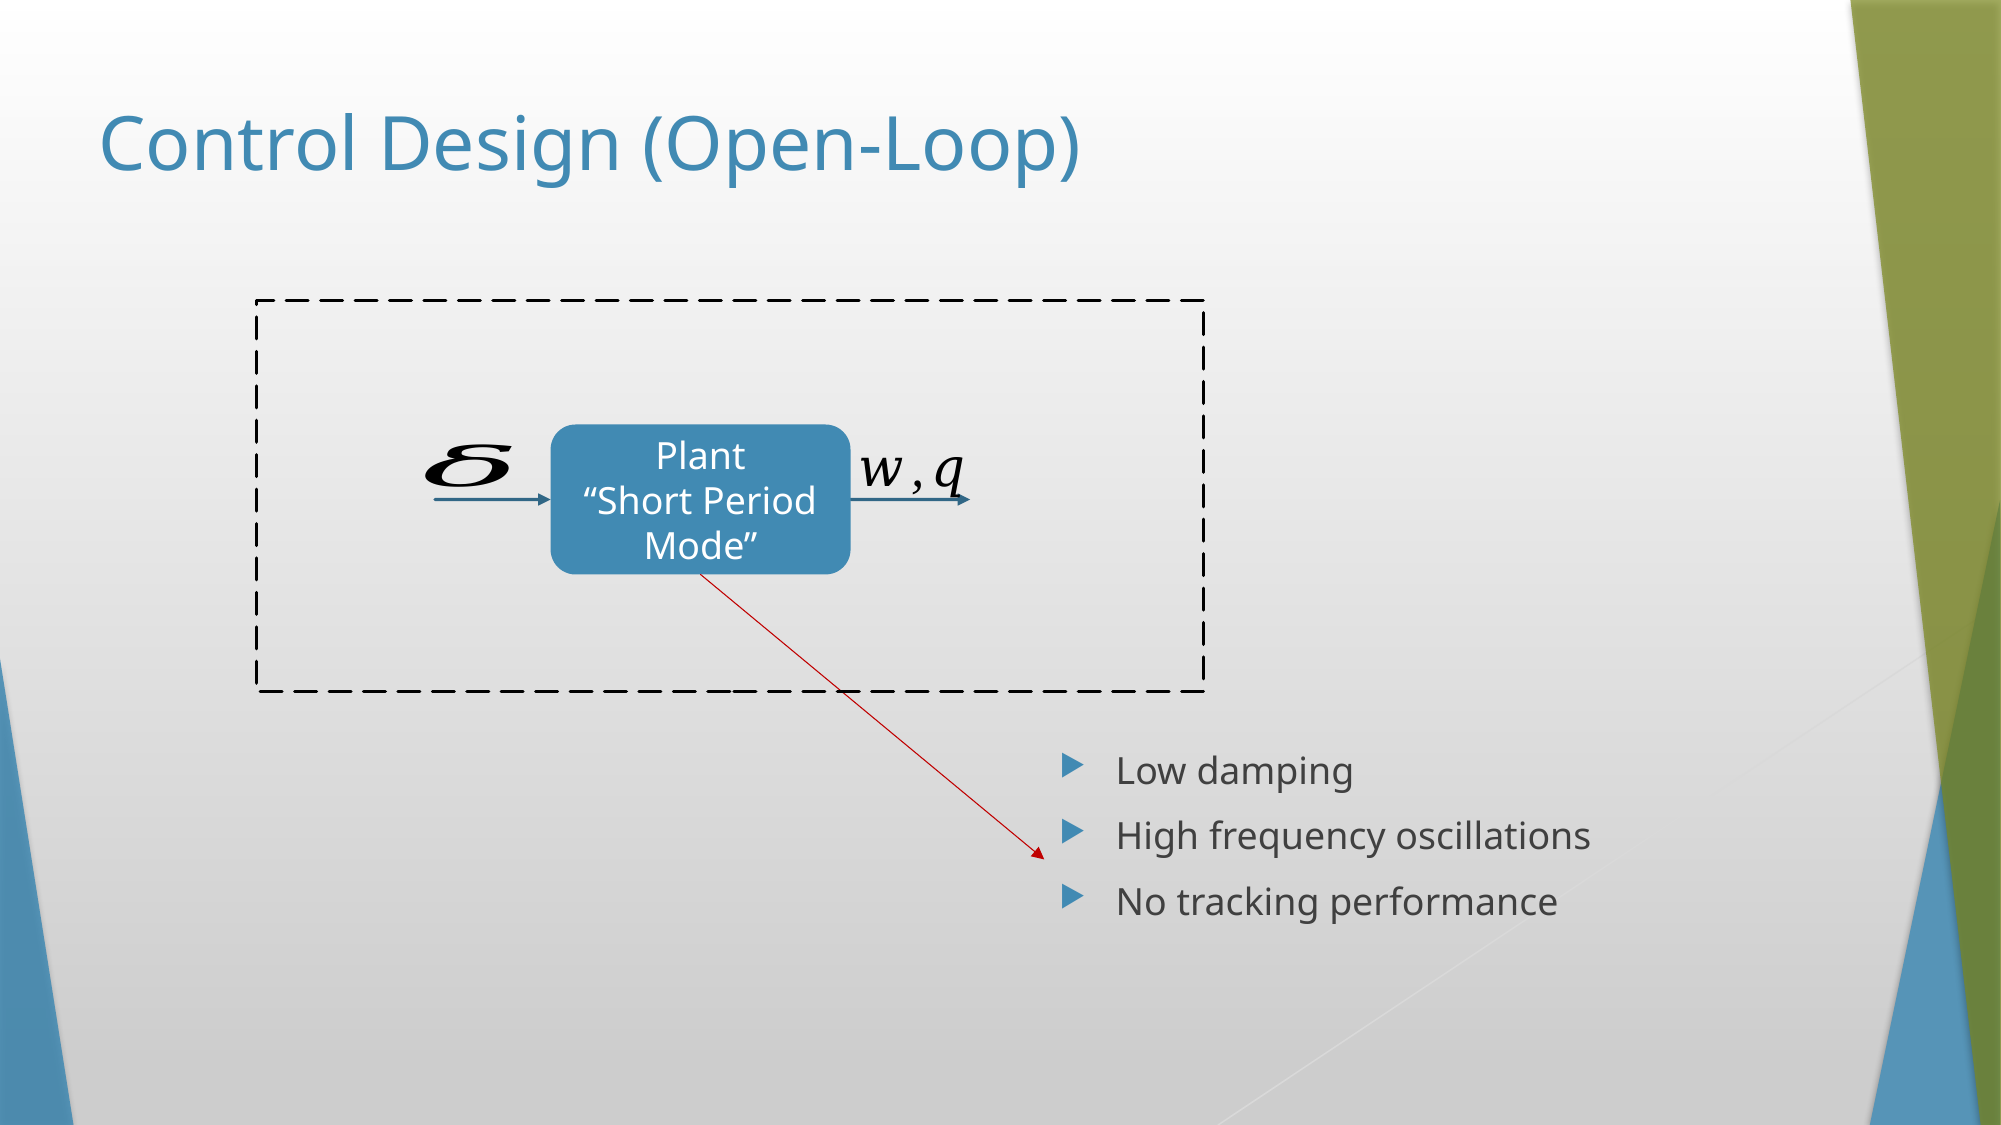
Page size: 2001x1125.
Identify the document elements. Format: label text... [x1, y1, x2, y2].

text_box [255, 299, 1205, 693]
text_box Control Design (Open-Loop) [83, 87, 1648, 194]
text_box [700, 574, 1045, 860]
text_box Low damping High frequency oscillations No tracking performance [1044, 739, 1648, 980]
